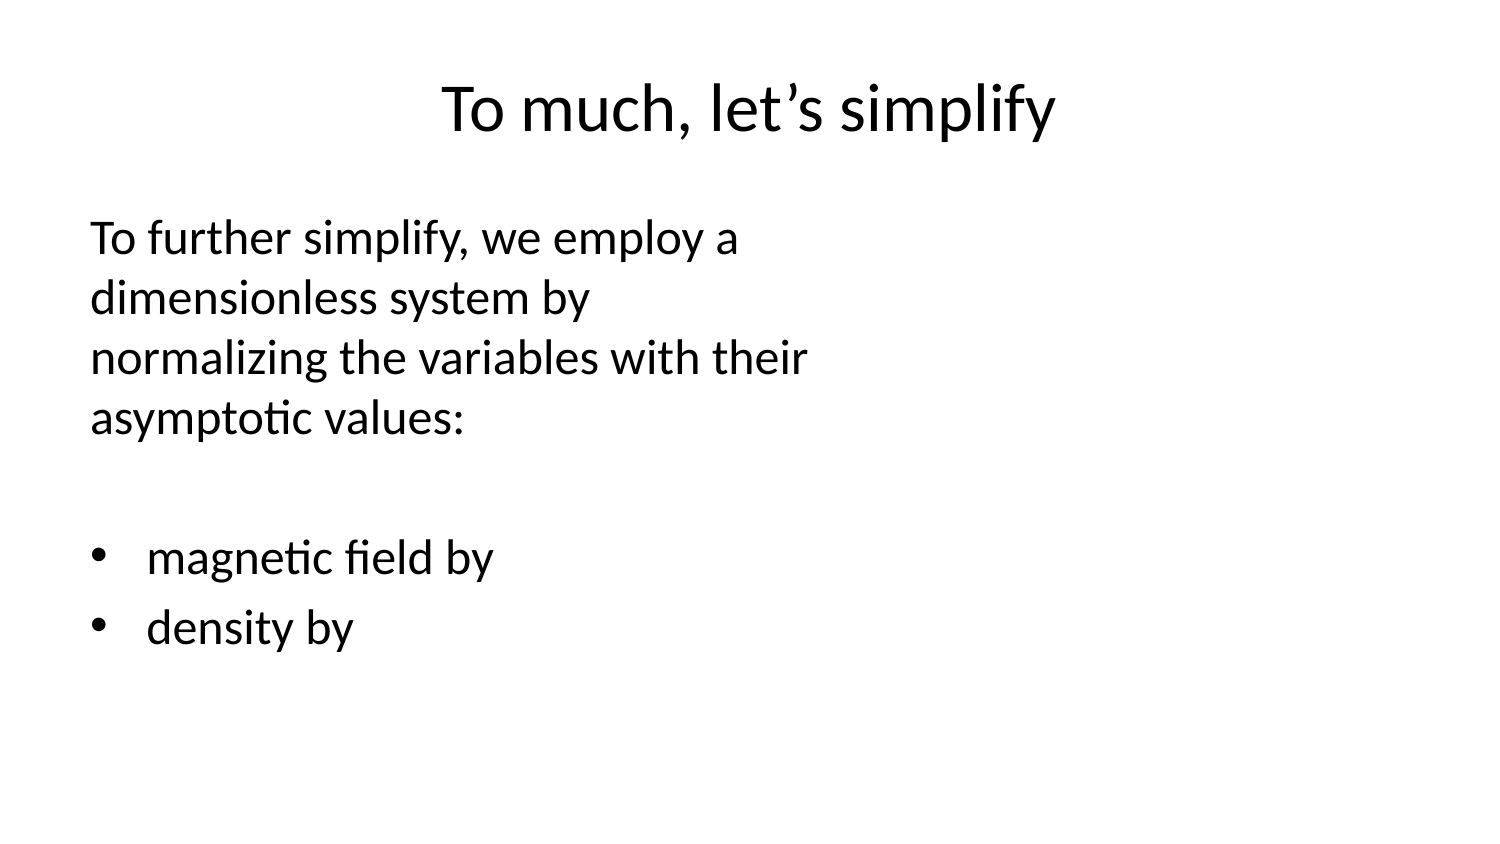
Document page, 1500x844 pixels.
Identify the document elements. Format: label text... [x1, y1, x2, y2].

title To much, let’s simplify [75, 33, 1425, 175]
